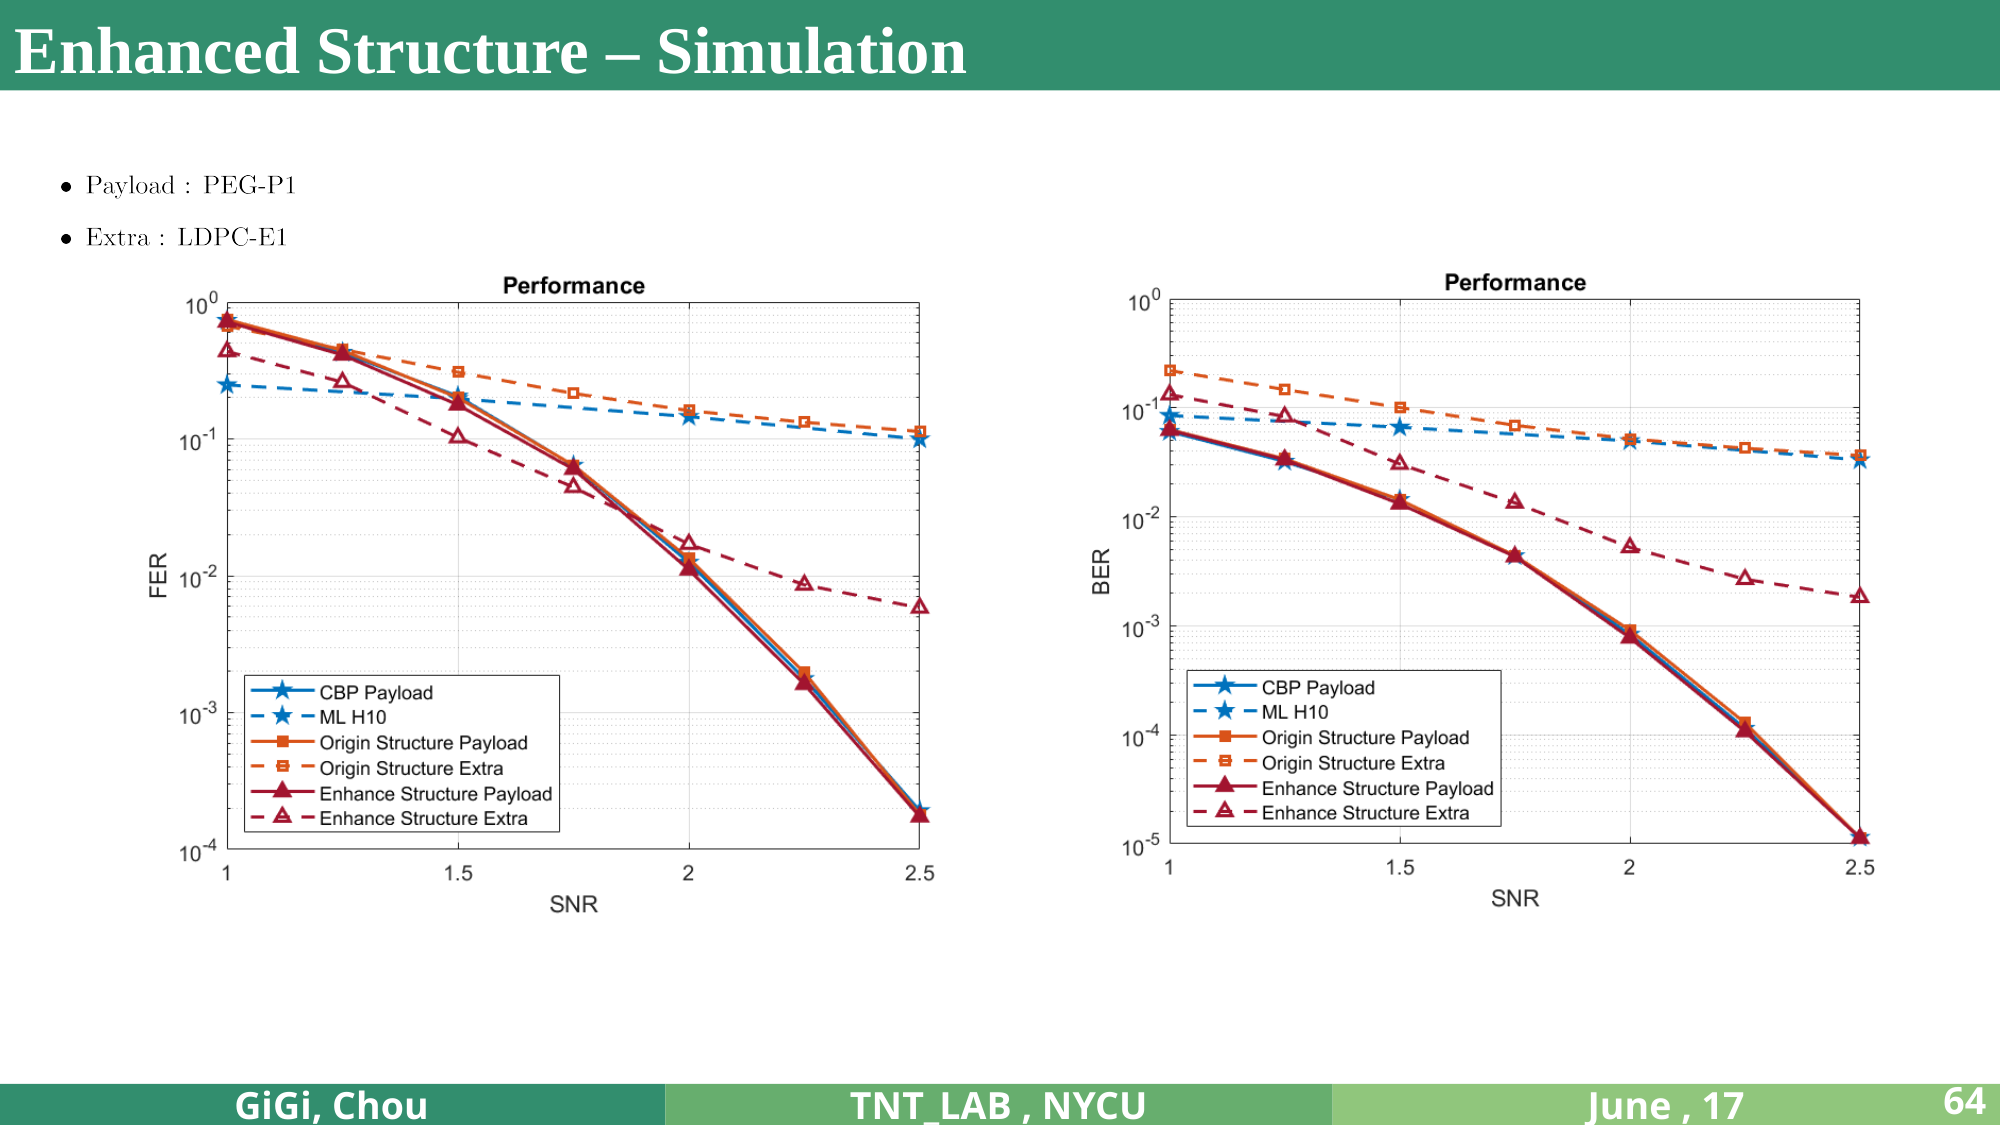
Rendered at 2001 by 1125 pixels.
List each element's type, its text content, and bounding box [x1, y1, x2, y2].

slide_number 64 [1551, 1083, 2000, 1121]
text_box Enhanced Structure – Simulation [0, 0, 1746, 95]
picture [60, 174, 295, 246]
picture [1080, 266, 1885, 918]
picture [136, 272, 942, 924]
